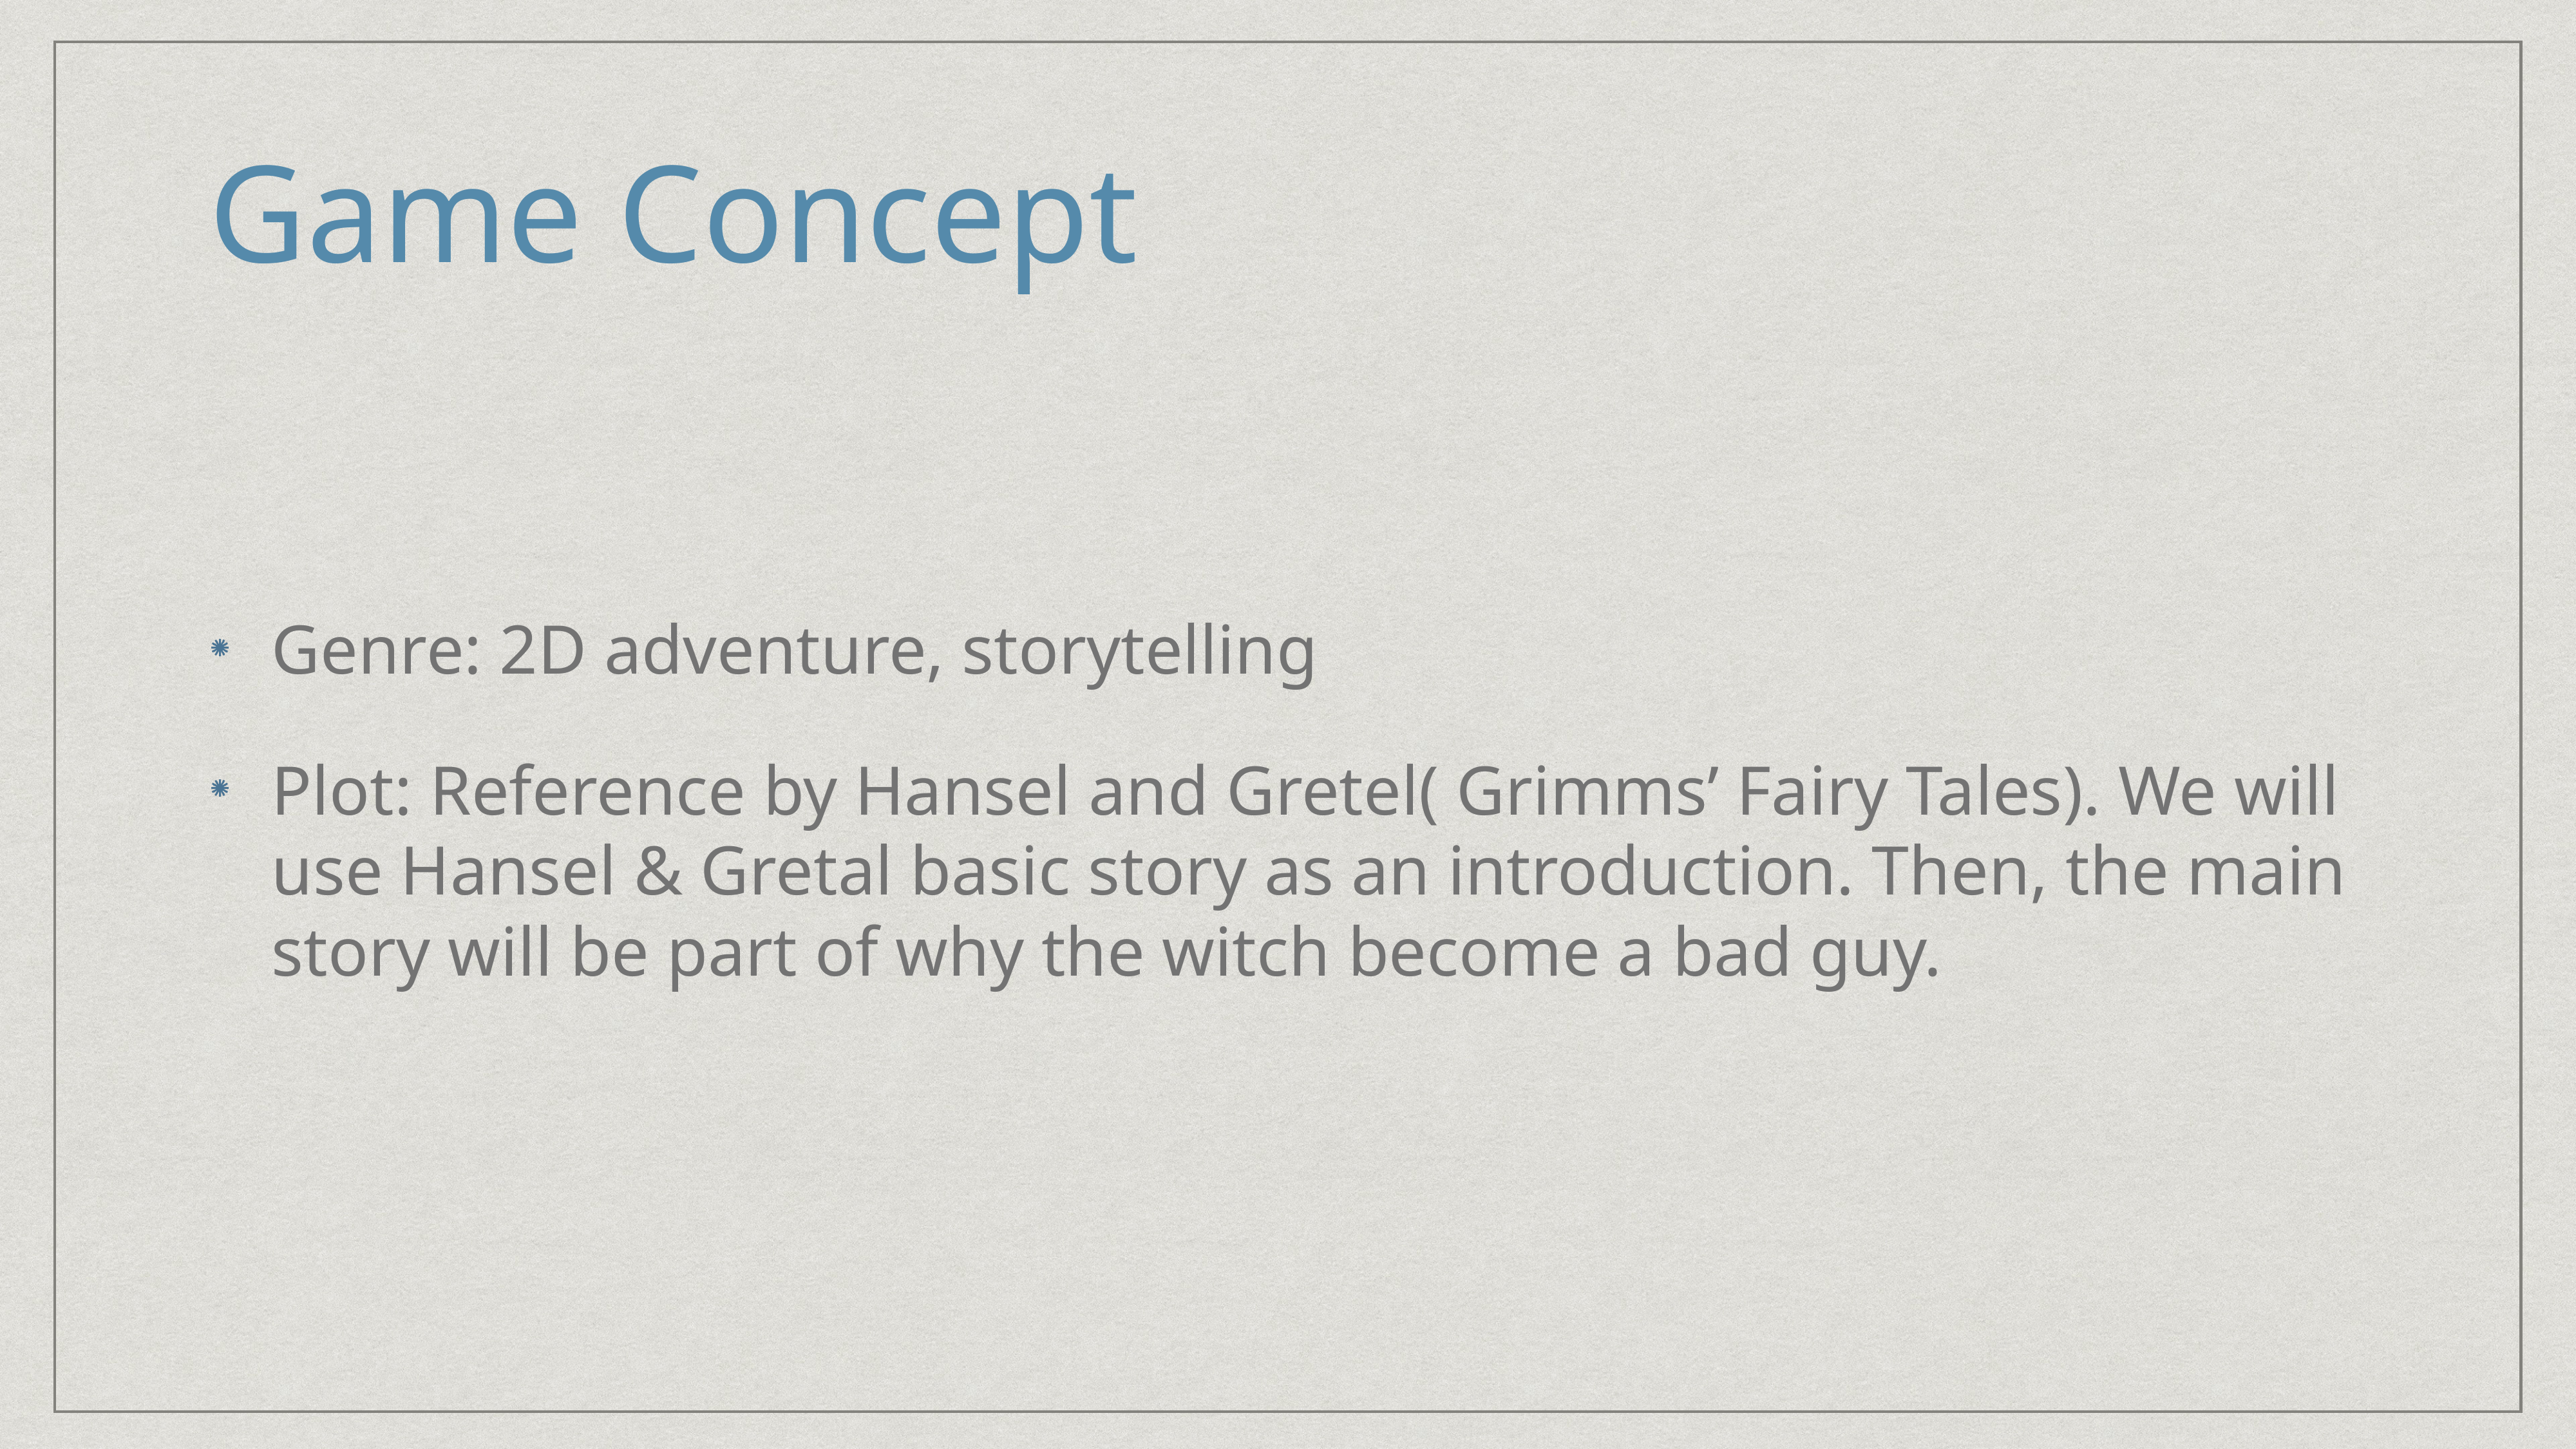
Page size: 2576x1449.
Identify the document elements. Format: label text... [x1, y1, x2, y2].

title Game Concept [204, 37, 2371, 401]
picture [0, 0, 2576, 1449]
list Genre: 2D adventure, storytelling Plot: Reference by Hansel and Gretel( Grimms’ Fairy Tales). We will use Hansel & Gretal basic story as an introduction. Then, the main story will be part of why the witch become a bad guy. [204, 372, 2372, 1224]
